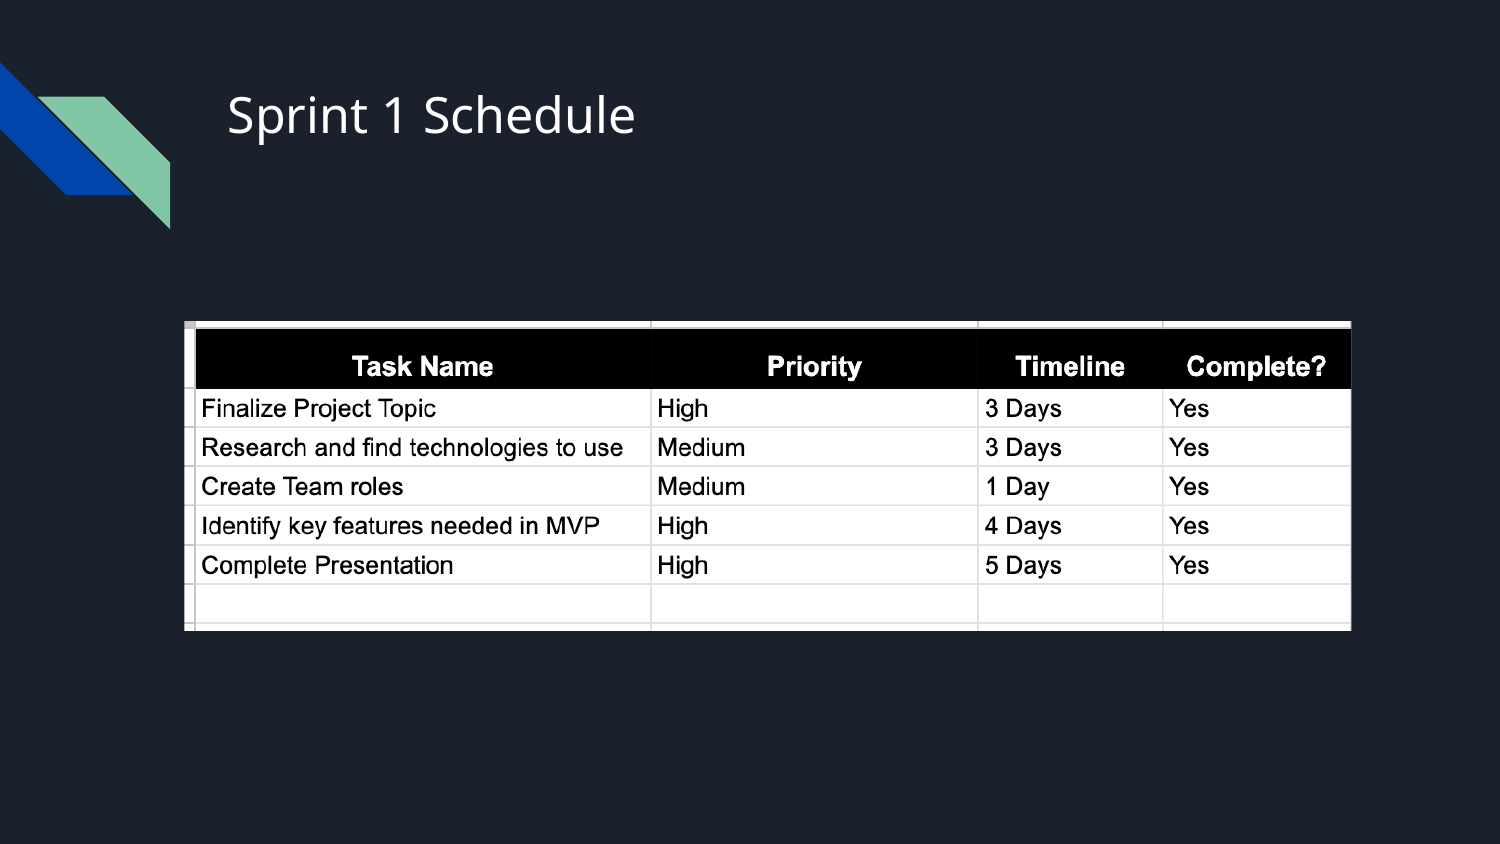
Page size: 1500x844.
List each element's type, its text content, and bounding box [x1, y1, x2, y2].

picture [183, 321, 1352, 632]
title Sprint 1 Schedule [212, 64, 1368, 215]
